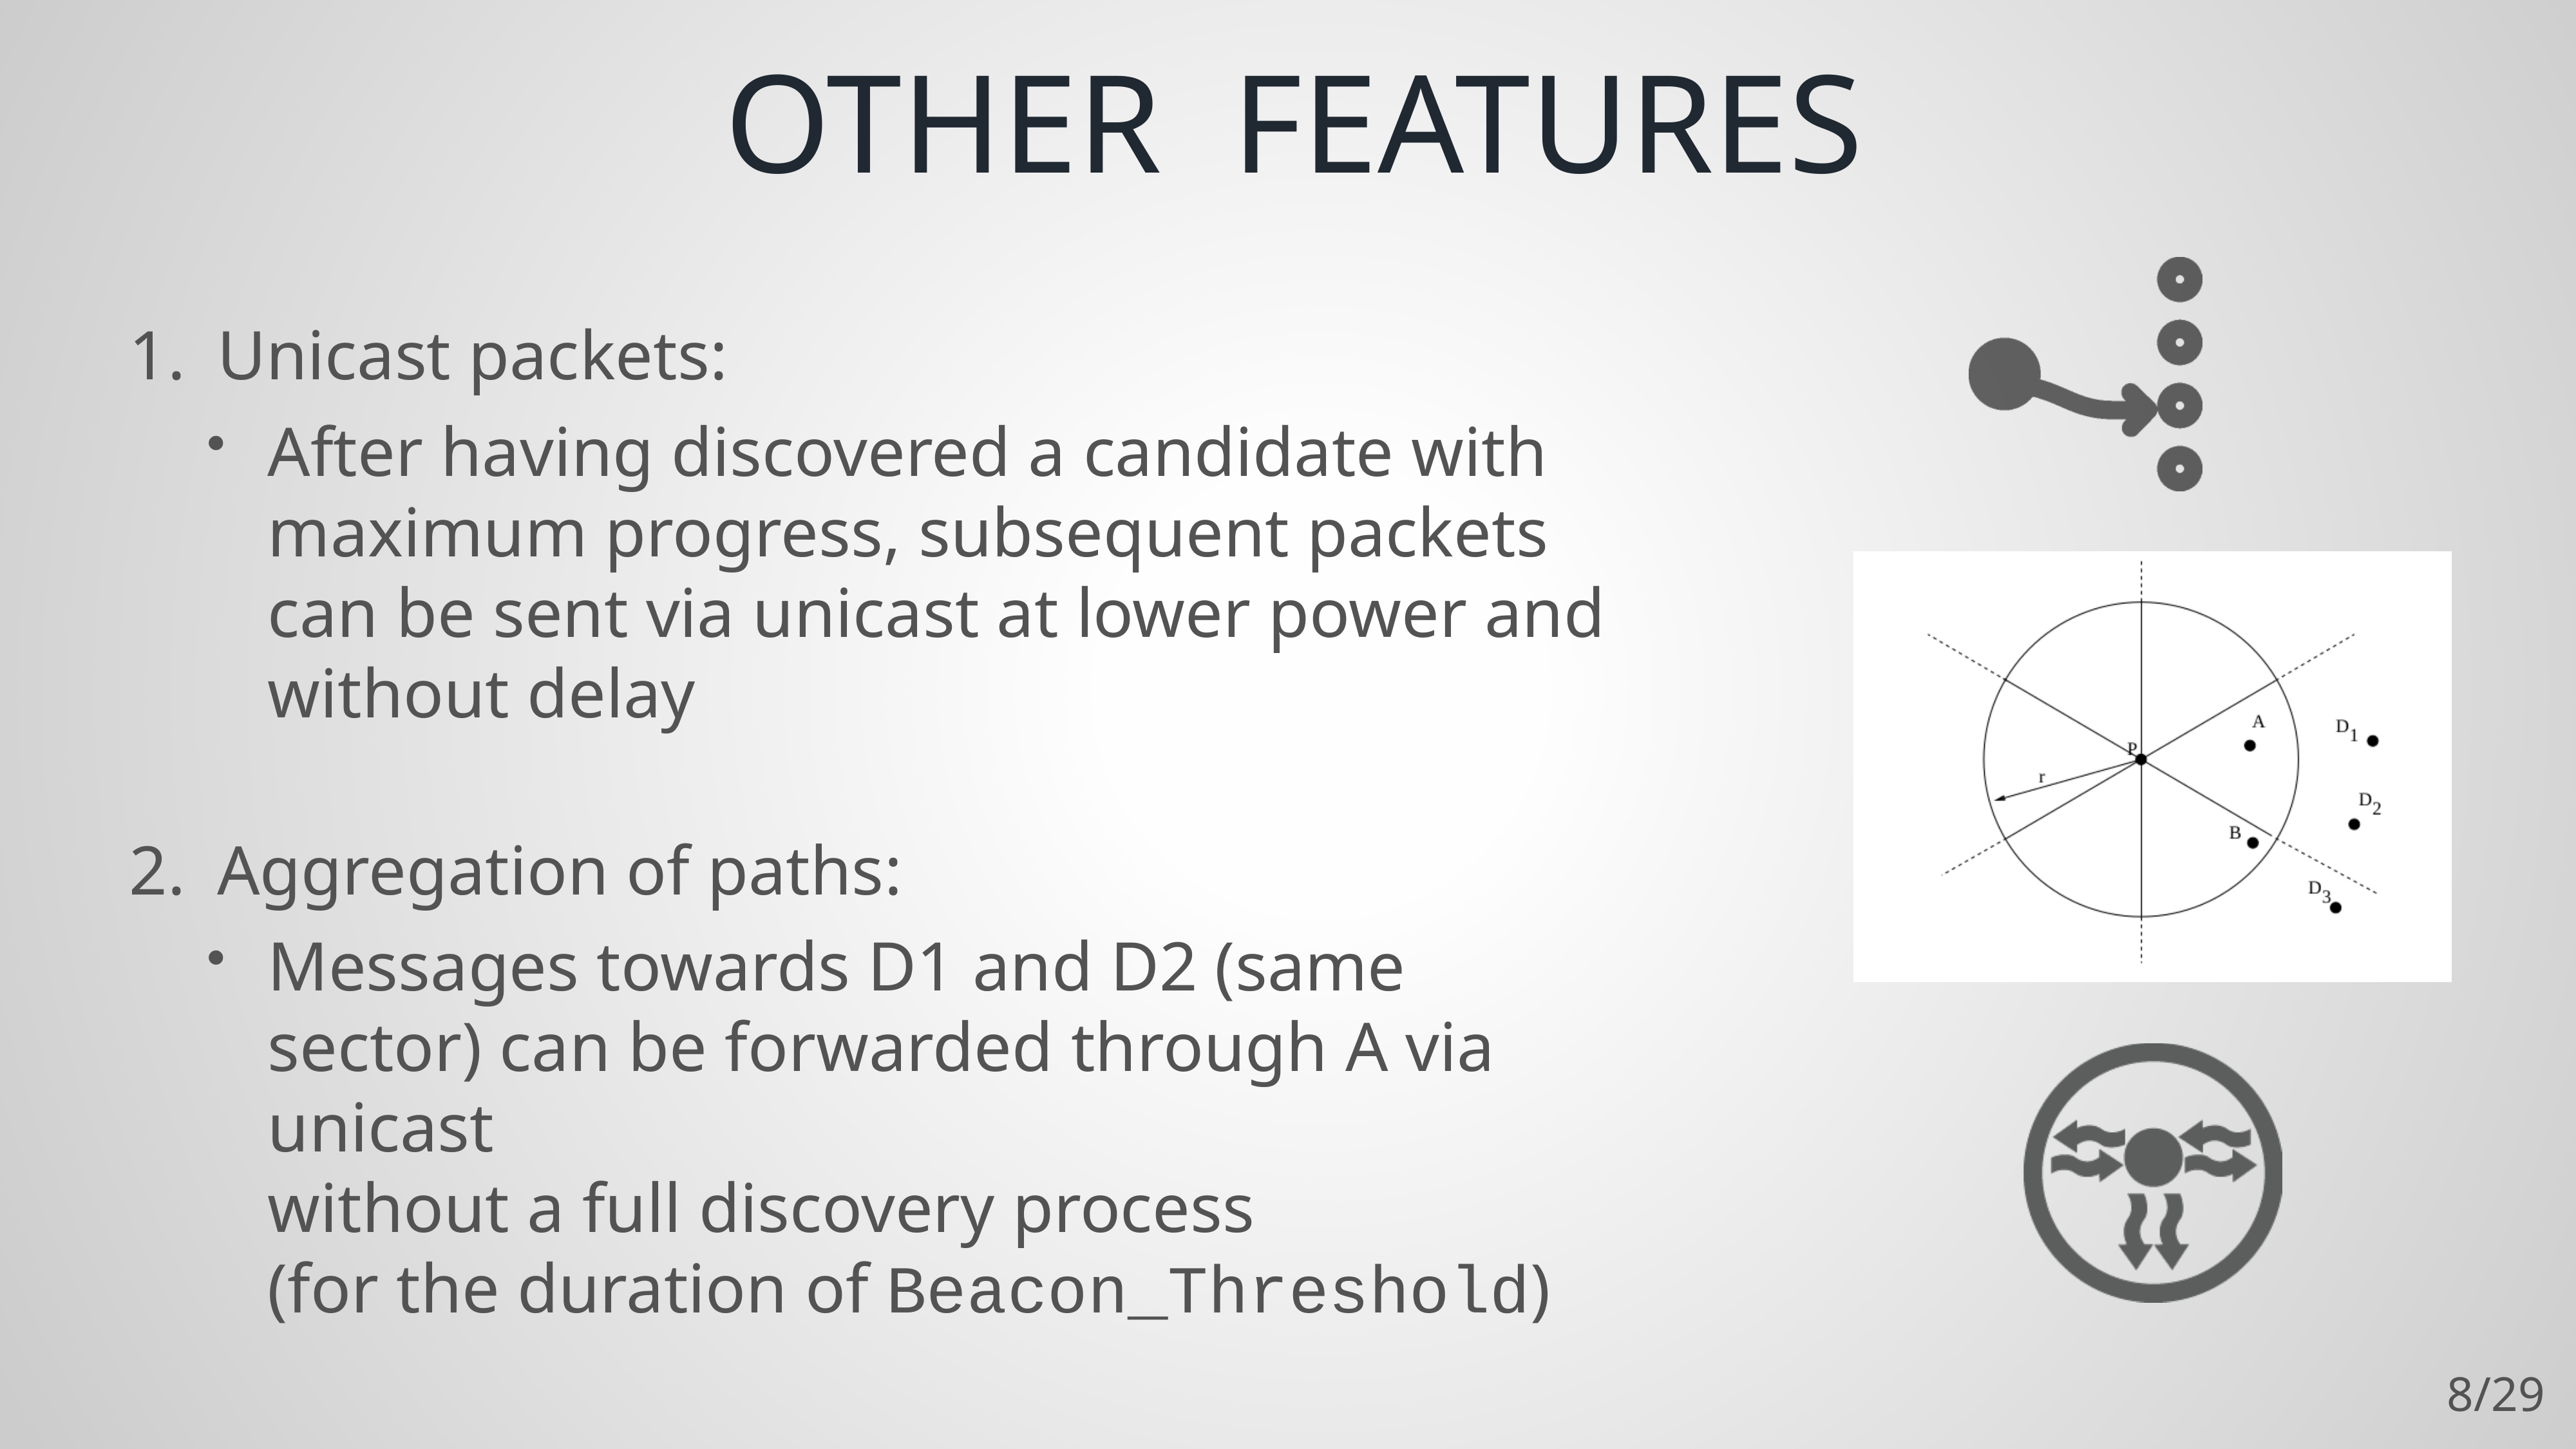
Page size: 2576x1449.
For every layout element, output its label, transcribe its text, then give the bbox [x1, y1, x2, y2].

picture [0, 0, 2576, 1449]
text_box Unicast packets: After having discovered a candidate with maximum progress, subsequent packets can be sent via unicast at lower power and without delay Aggregation of paths: Messages towards D1 and D2 (same sector) can be forwarded through A via unicast without a full discovery process (for the duration of Beacon_Threshold) [124, 307, 1633, 1449]
text_box 8/29 [2441, 1359, 2551, 1426]
title other features [77, 23, 2513, 214]
text_box [94, 290, 1968, 383]
